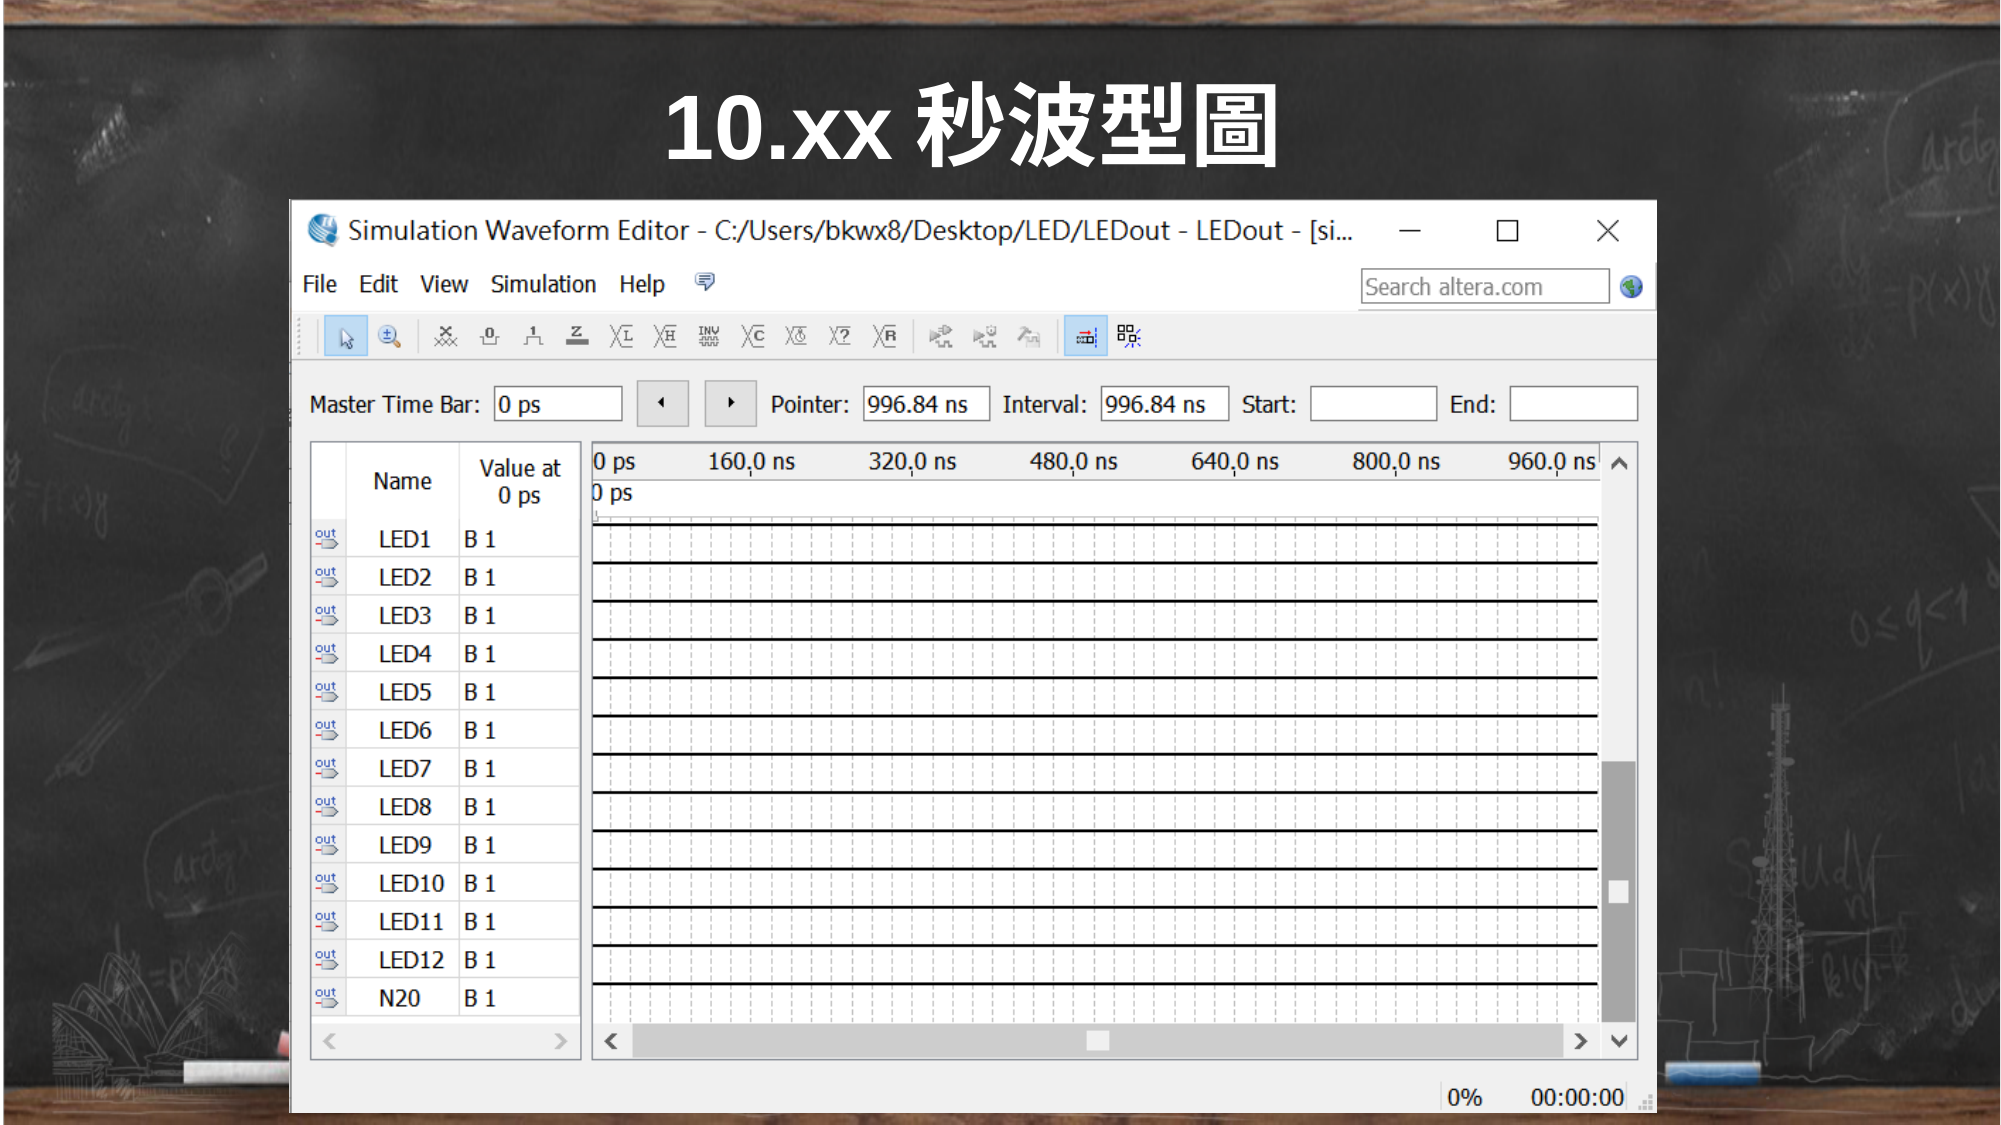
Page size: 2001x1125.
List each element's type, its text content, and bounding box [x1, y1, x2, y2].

text_box 10.xx秒波型圖 [663, 67, 1283, 178]
picture [0, 0, 2001, 1125]
